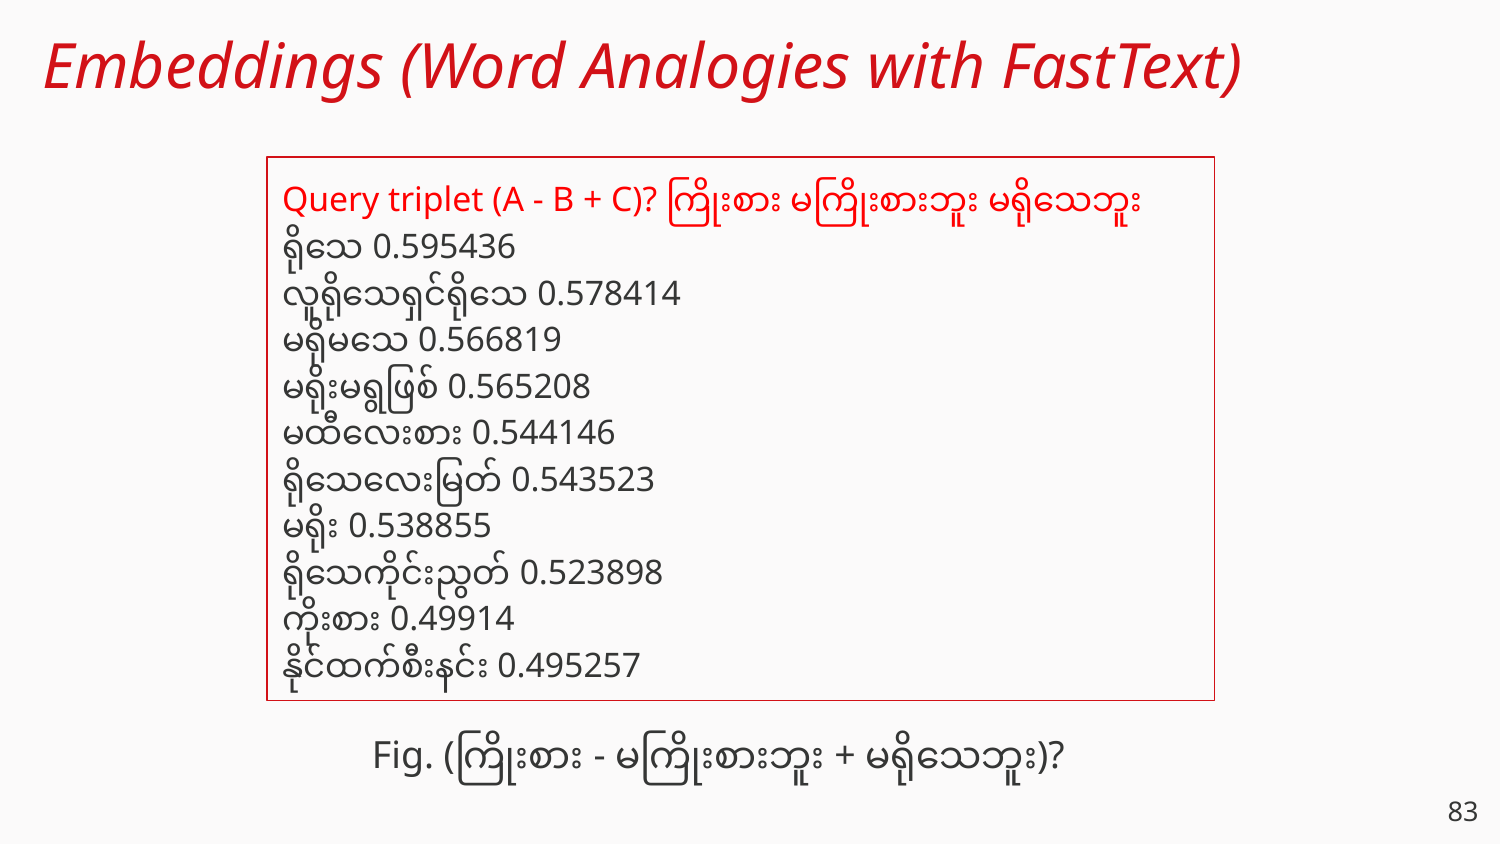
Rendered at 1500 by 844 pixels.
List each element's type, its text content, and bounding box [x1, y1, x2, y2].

title Embeddings (Word Analogies with FastText) [41, 34, 1383, 176]
slide_number ‹#› [1403, 779, 1494, 844]
list Fig. (ကြိုးစား - မကြိုးစားဘူး + မရိုသေဘူး)? [356, 709, 1315, 802]
list Query triplet (A - B + C)? ကြိုးစား မကြိုးစားဘူး မရိုသေဘူး ရိုသေ 0.595436 လူရိုသေရှင်ရိုသေ 0.578414 မရိုမသေ 0.566819 မရိုးမရွဖြစ် 0.565208 မထီလေးစား 0.544146 ရိုသေလေးမြတ် 0.543523 မရိုး 0.538855 ရိုသေကိုင်းညွတ် 0.523898 ကိုးစား 0.49914 နိုင်ထက်စီးနင်း 0.495257 [267, 157, 1215, 701]
